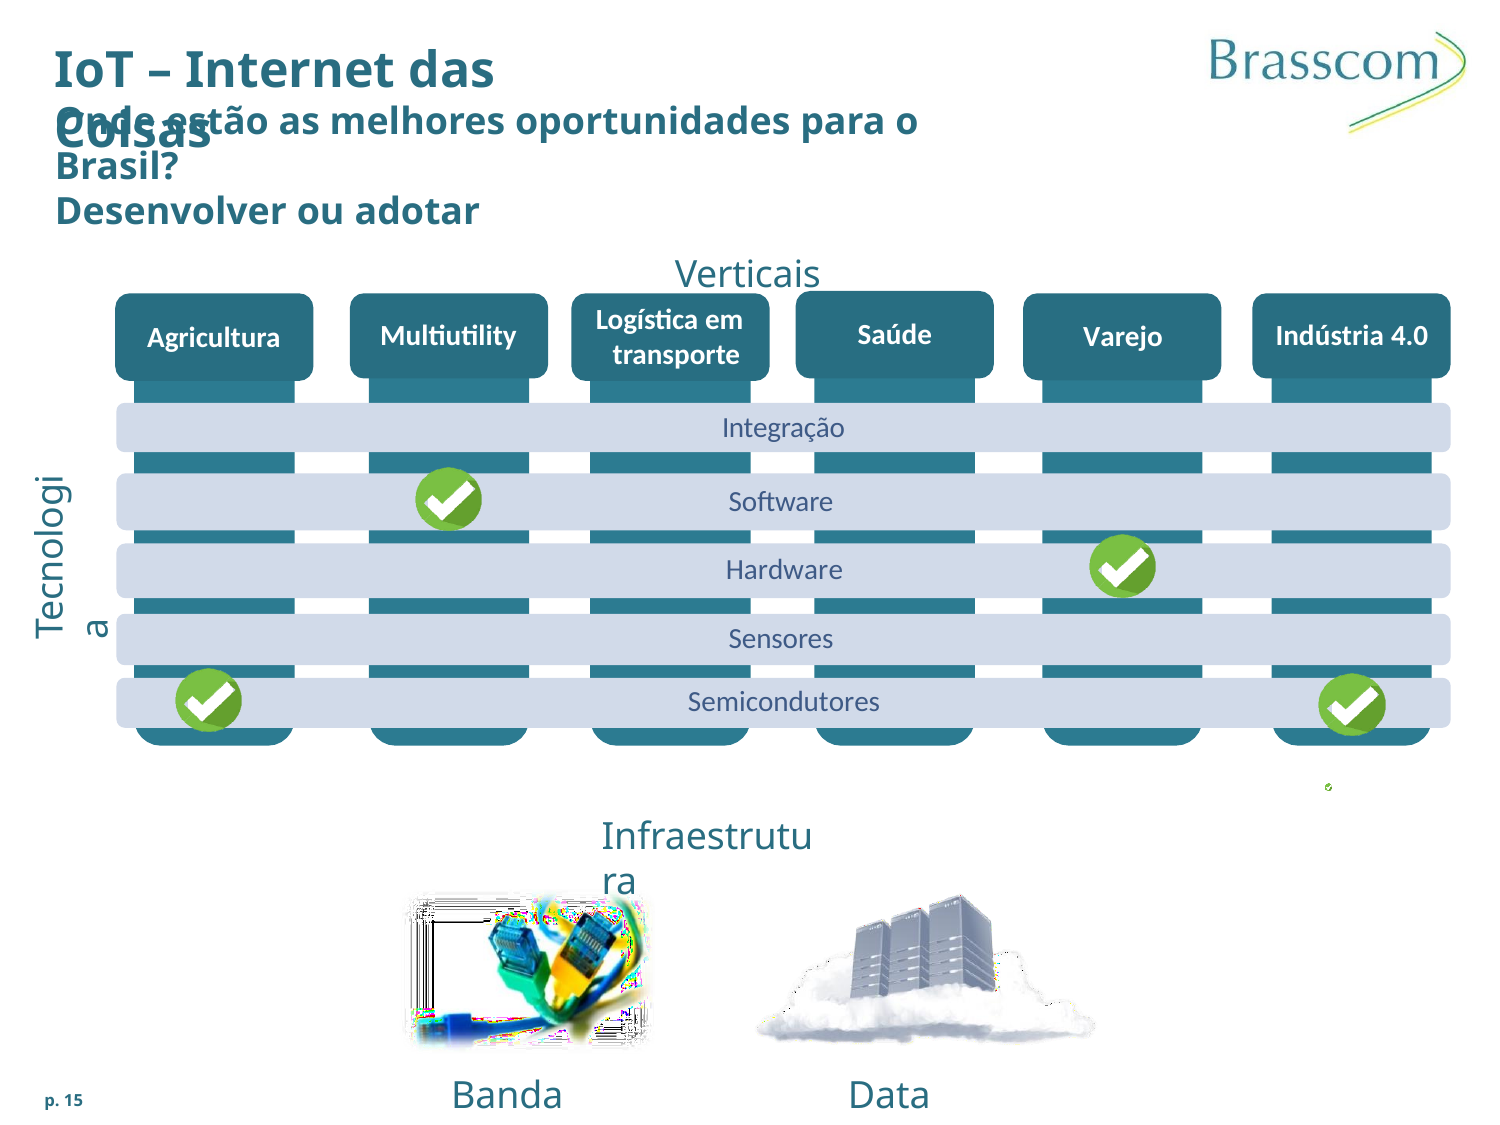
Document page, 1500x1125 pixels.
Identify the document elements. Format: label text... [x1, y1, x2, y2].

text_box [368, 379, 530, 402]
text_box [1314, 673, 1389, 740]
text_box [116, 473, 411, 531]
text_box [134, 381, 295, 402]
text_box [795, 290, 994, 379]
text_box [882, 613, 1451, 666]
text_box [1085, 534, 1159, 602]
text_box Infraestrutura [599, 810, 828, 903]
text_box [1044, 728, 1201, 746]
text_box [116, 543, 685, 599]
text_box [590, 531, 685, 543]
text_box [590, 666, 685, 677]
text_box [882, 453, 975, 473]
text_box [591, 728, 749, 746]
text_box [134, 531, 295, 543]
text_box [1042, 666, 1203, 677]
text_box [1271, 531, 1432, 543]
text_box [882, 543, 1085, 599]
text_box [590, 599, 685, 613]
text_box [171, 668, 245, 736]
text_box [1042, 531, 1203, 543]
text_box [1204, 23, 1472, 139]
text_box [116, 613, 685, 666]
text_box Tecnologia [25, 459, 80, 642]
text_box Multiutility [378, 314, 520, 352]
text_box [590, 381, 751, 402]
text_box [814, 379, 975, 402]
text_box [882, 666, 975, 677]
text_box [1271, 379, 1432, 402]
text_box [368, 531, 530, 543]
text_box [116, 402, 1451, 453]
text_box [1252, 293, 1451, 379]
text_box [368, 599, 530, 613]
text_box Onde estão as melhores oportunidades para o Brasil? Desenvolver ou adotar Verticais [52, 95, 940, 296]
title IoT – Internet das Coisas [52, 35, 598, 95]
text_box [1042, 599, 1203, 613]
text_box [882, 531, 975, 543]
text_box [1325, 783, 1332, 791]
text_box Saúde [855, 313, 935, 351]
text_box [135, 728, 293, 746]
text_box [370, 728, 528, 746]
text_box Indústria 4.0 [1273, 314, 1430, 352]
text_box Logística em transporte [593, 298, 748, 371]
text_box [368, 453, 530, 473]
text_box [571, 293, 770, 381]
text_box [1271, 666, 1432, 677]
text_box [1042, 381, 1203, 402]
text_box [349, 293, 549, 379]
text_box Varejo [1081, 315, 1164, 353]
text_box [368, 666, 530, 677]
text_box Agricultura [144, 315, 284, 353]
text_box [1271, 453, 1432, 473]
text_box [115, 293, 314, 381]
text_box [882, 599, 975, 613]
text_box [116, 677, 171, 728]
text_box [882, 473, 1451, 531]
text_box [1273, 728, 1430, 746]
text_box [245, 677, 1314, 728]
text_box [1271, 599, 1432, 613]
text_box [1042, 453, 1203, 473]
text_box Banda Larga [448, 1069, 657, 1125]
text_box [754, 893, 1098, 1046]
text_box [134, 599, 295, 613]
text_box p. 15 [42, 1087, 84, 1110]
text_box Integração Software Hardware Sensores Semicondutores [685, 406, 882, 717]
text_box [1023, 293, 1222, 381]
text_box [485, 473, 685, 531]
text_box [1159, 543, 1451, 599]
text_box Data center [845, 1069, 1041, 1125]
text_box [1389, 677, 1451, 728]
text_box [134, 453, 295, 473]
text_box [398, 889, 656, 1054]
text_box [816, 728, 974, 746]
text_box [590, 453, 685, 473]
text_box [411, 467, 485, 535]
text_box [134, 666, 295, 677]
